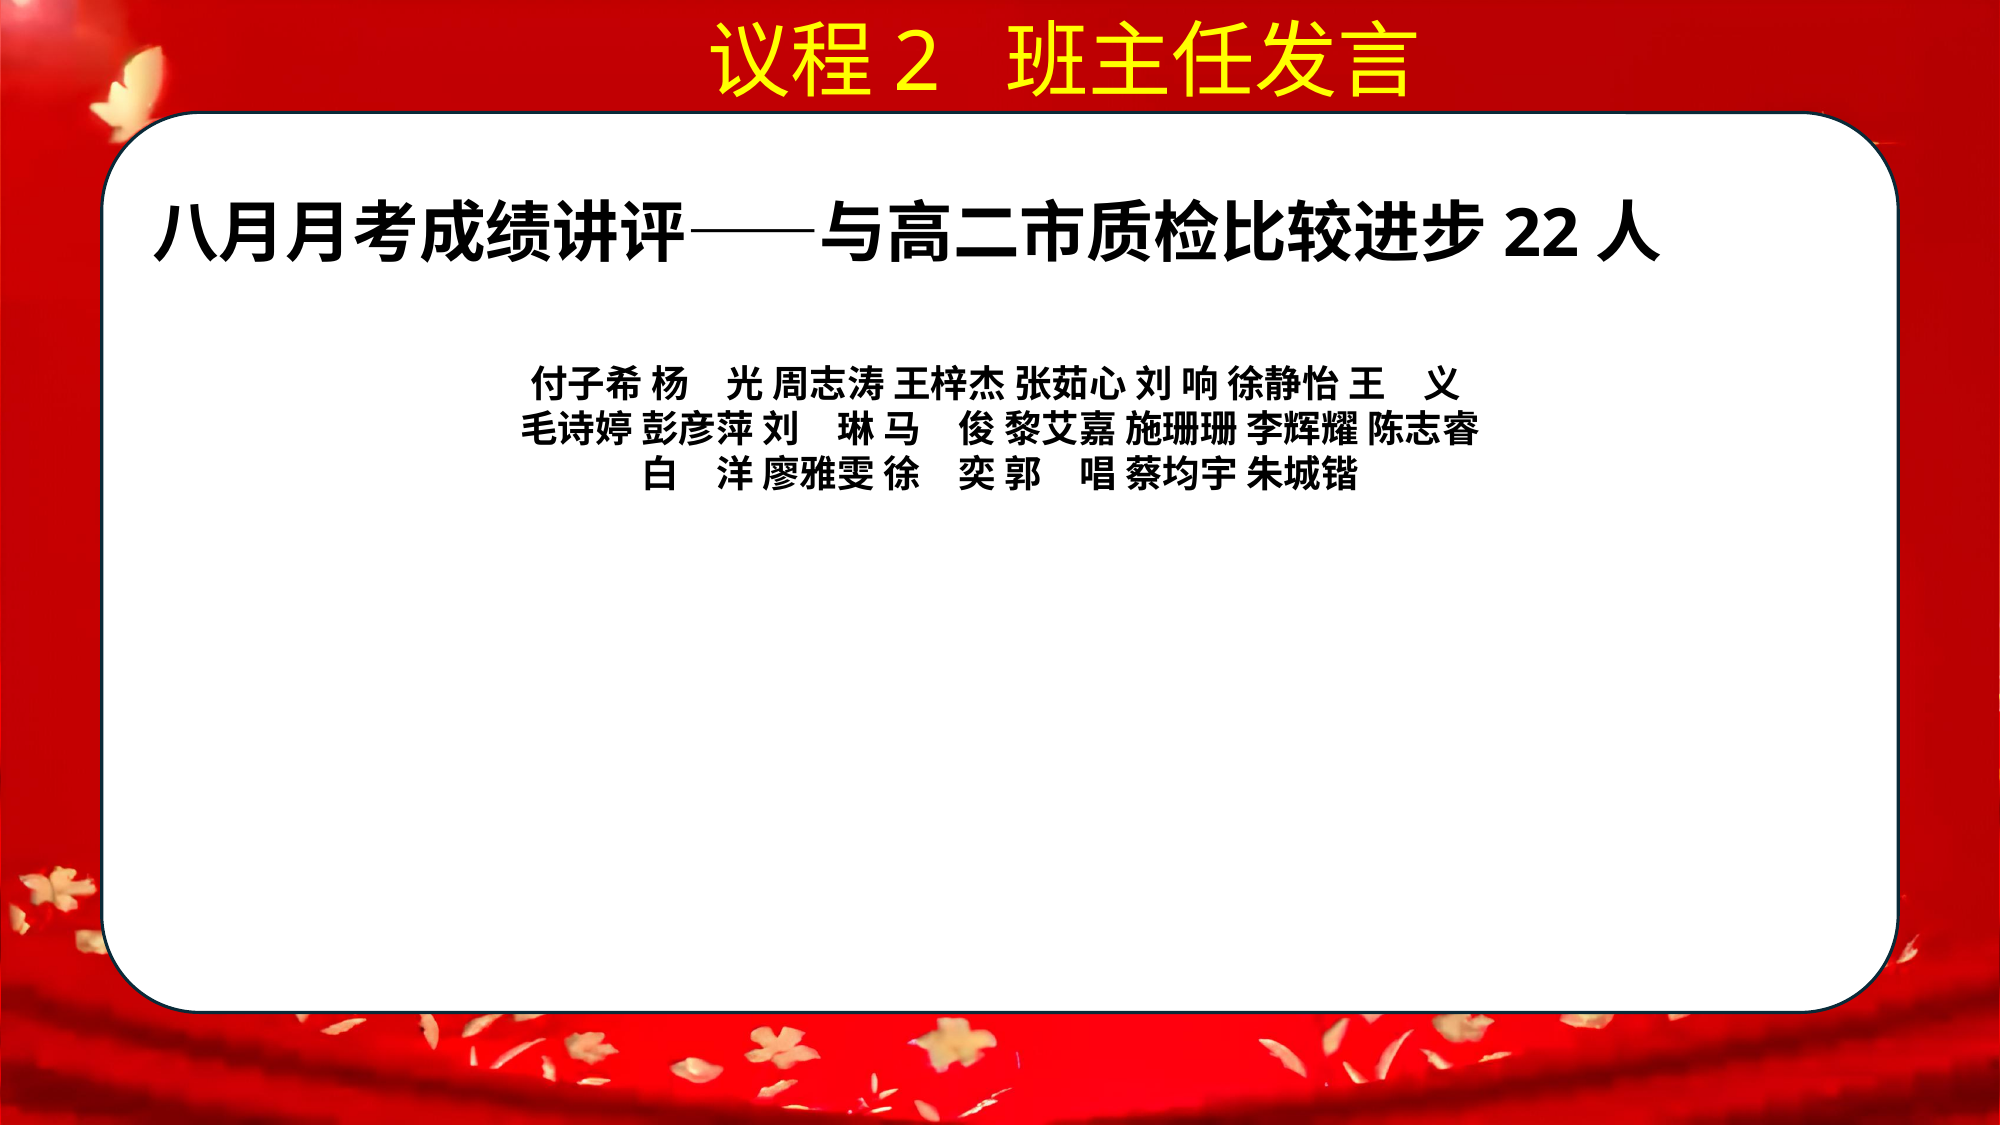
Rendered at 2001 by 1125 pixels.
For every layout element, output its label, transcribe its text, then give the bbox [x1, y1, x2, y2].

picture [0, 0, 2000, 1125]
text_box [100, 110, 1900, 1015]
text_box 议程2 班主任发言 [692, 0, 1495, 115]
list 八月月考成绩讲评——与高二市质检比较进步22人 付子希 杨 光 周志涛 王梓杰 张茹心 刘 响 徐静怡 王 义 毛诗婷 彭彦萍 刘 琳 马 俊 黎艾嘉 施珊珊 李辉耀 陈志睿 白 洋 廖雅雯 徐 奕 郭 唱 蔡均宇 朱城锴 [137, 182, 1863, 897]
